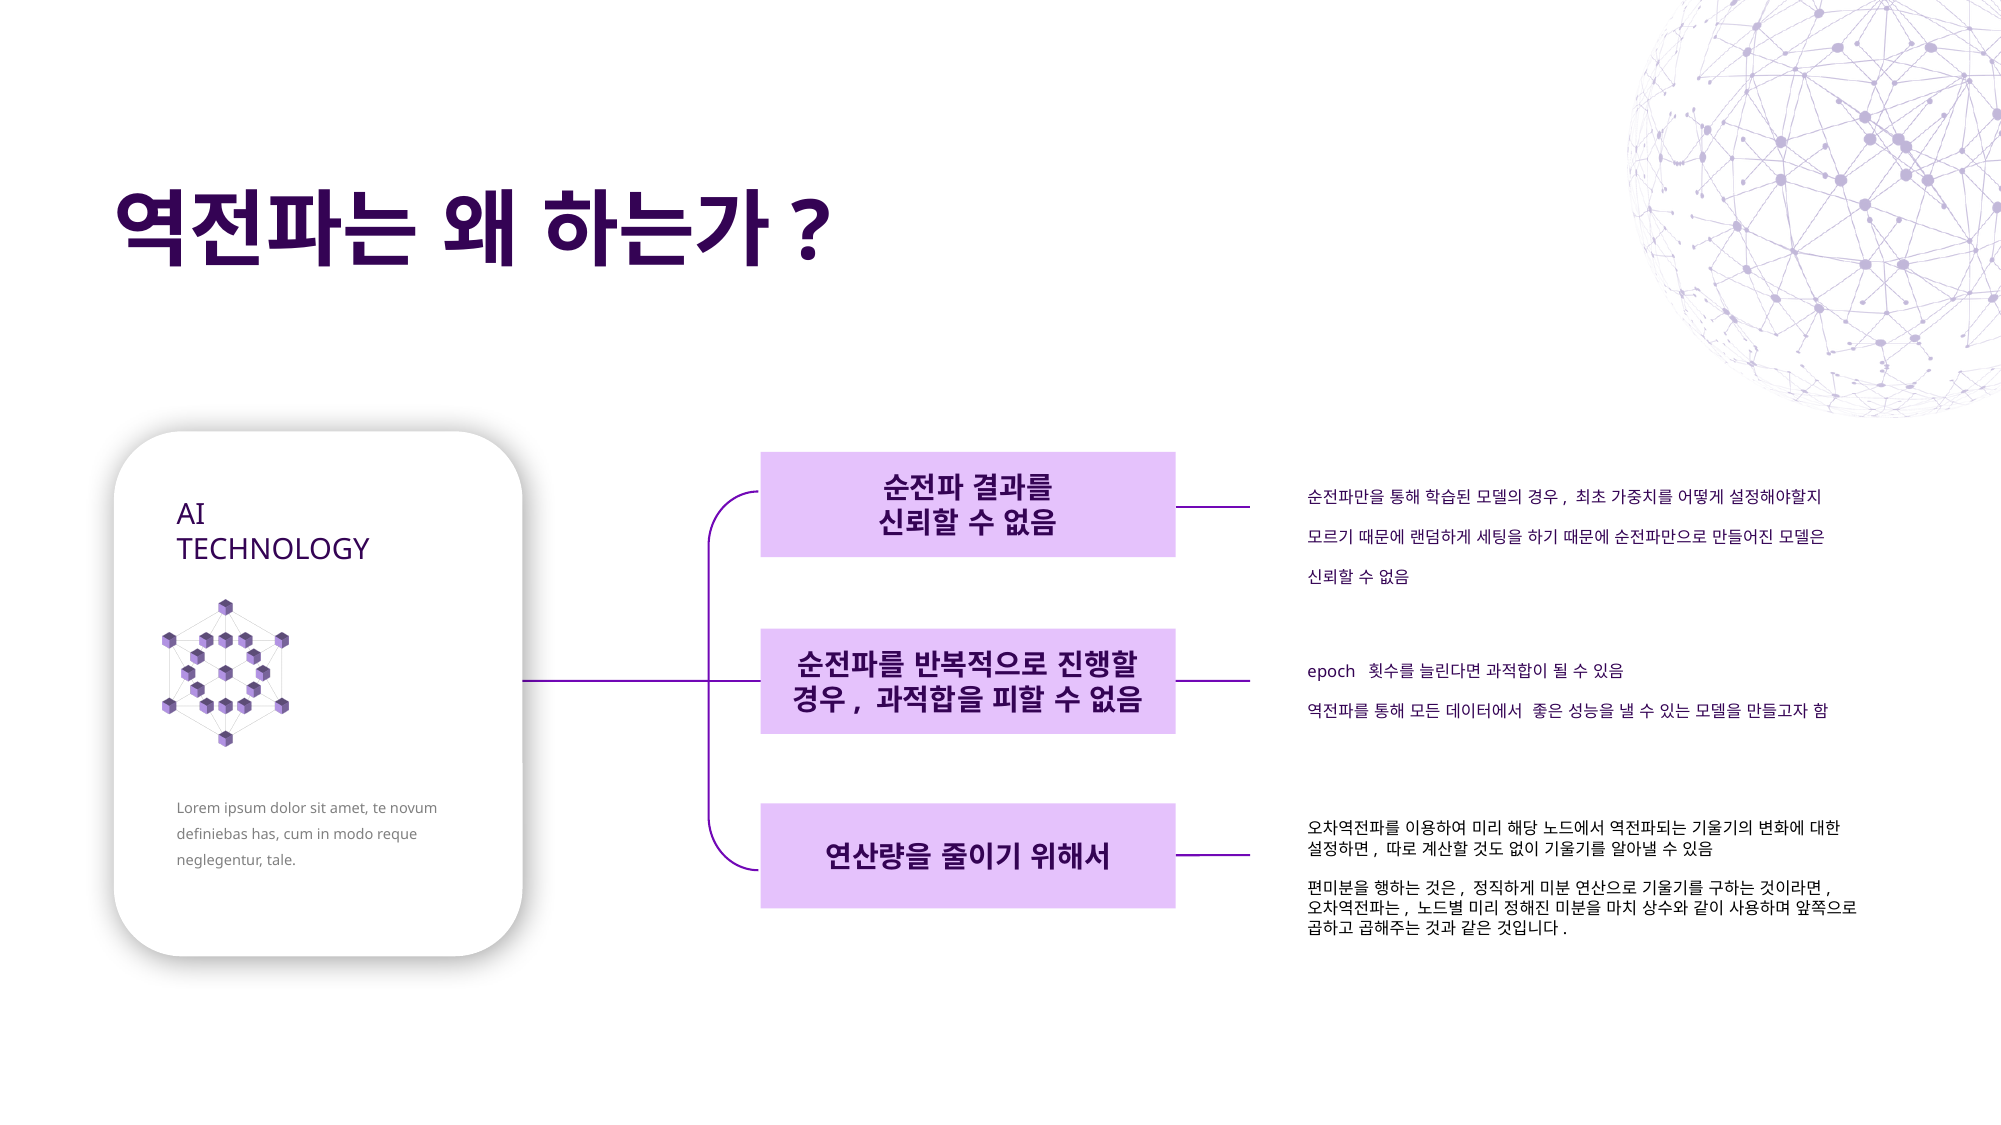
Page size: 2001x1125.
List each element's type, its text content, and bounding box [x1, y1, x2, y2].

text_box Lorem ipsum dolor sit amet, te novum definiebas has, cum in modo reque neglegentur, tale. [161, 782, 482, 876]
text_box AI TECHNOLOGY [161, 487, 482, 573]
picture [1627, 0, 2000, 418]
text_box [706, 451, 1889, 948]
title 역전파는 왜 하는가? [98, 168, 1225, 471]
text_box [112, 430, 524, 958]
picture [161, 599, 289, 747]
